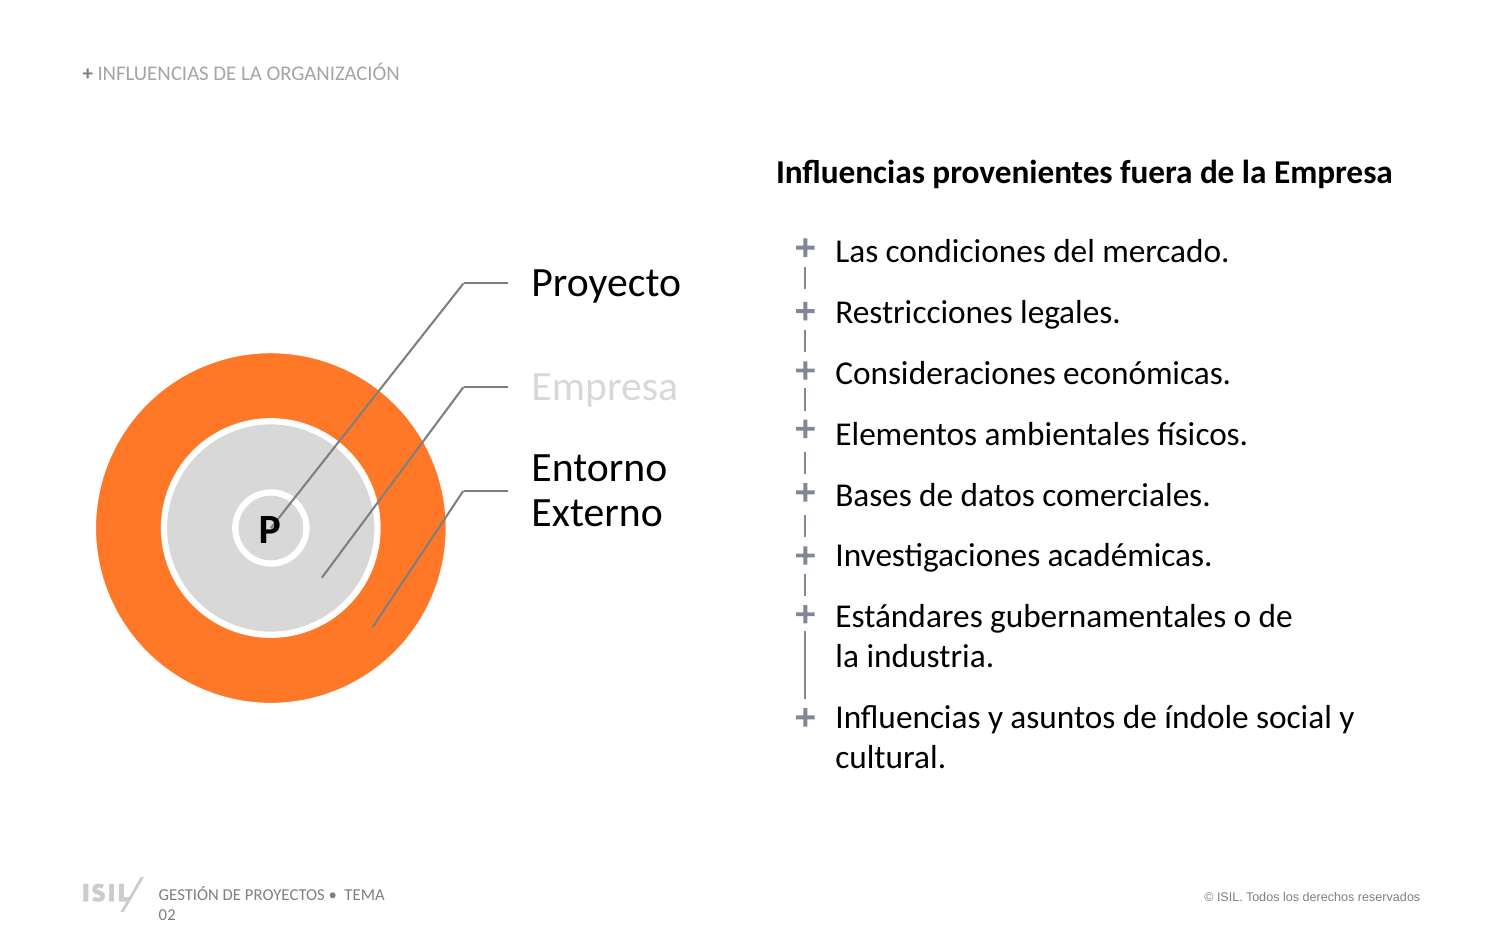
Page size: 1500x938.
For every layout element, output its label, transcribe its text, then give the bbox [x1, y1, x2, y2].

text_box [796, 301, 815, 321]
text_box [796, 483, 815, 502]
text_box [796, 605, 815, 624]
text_box [796, 361, 815, 380]
text_box Influencias provenientes fuera de la Empresa Las condiciones del mercado. Restricciones legales. Consideraciones económicas. Elementos ambientales físicos. Bases de datos comerciales. Investigaciones académicas. Estándares gubernamentales o de la industria. Influencias y asuntos de índole social y cultural. [775, 149, 1424, 775]
text_box [796, 708, 815, 727]
text_box [796, 419, 815, 439]
text_box [796, 546, 815, 565]
text_box + INFLUENCIAS DE LA ORGANIZACIÓN [82, 61, 818, 85]
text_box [92, 231, 687, 707]
text_box [796, 238, 815, 257]
